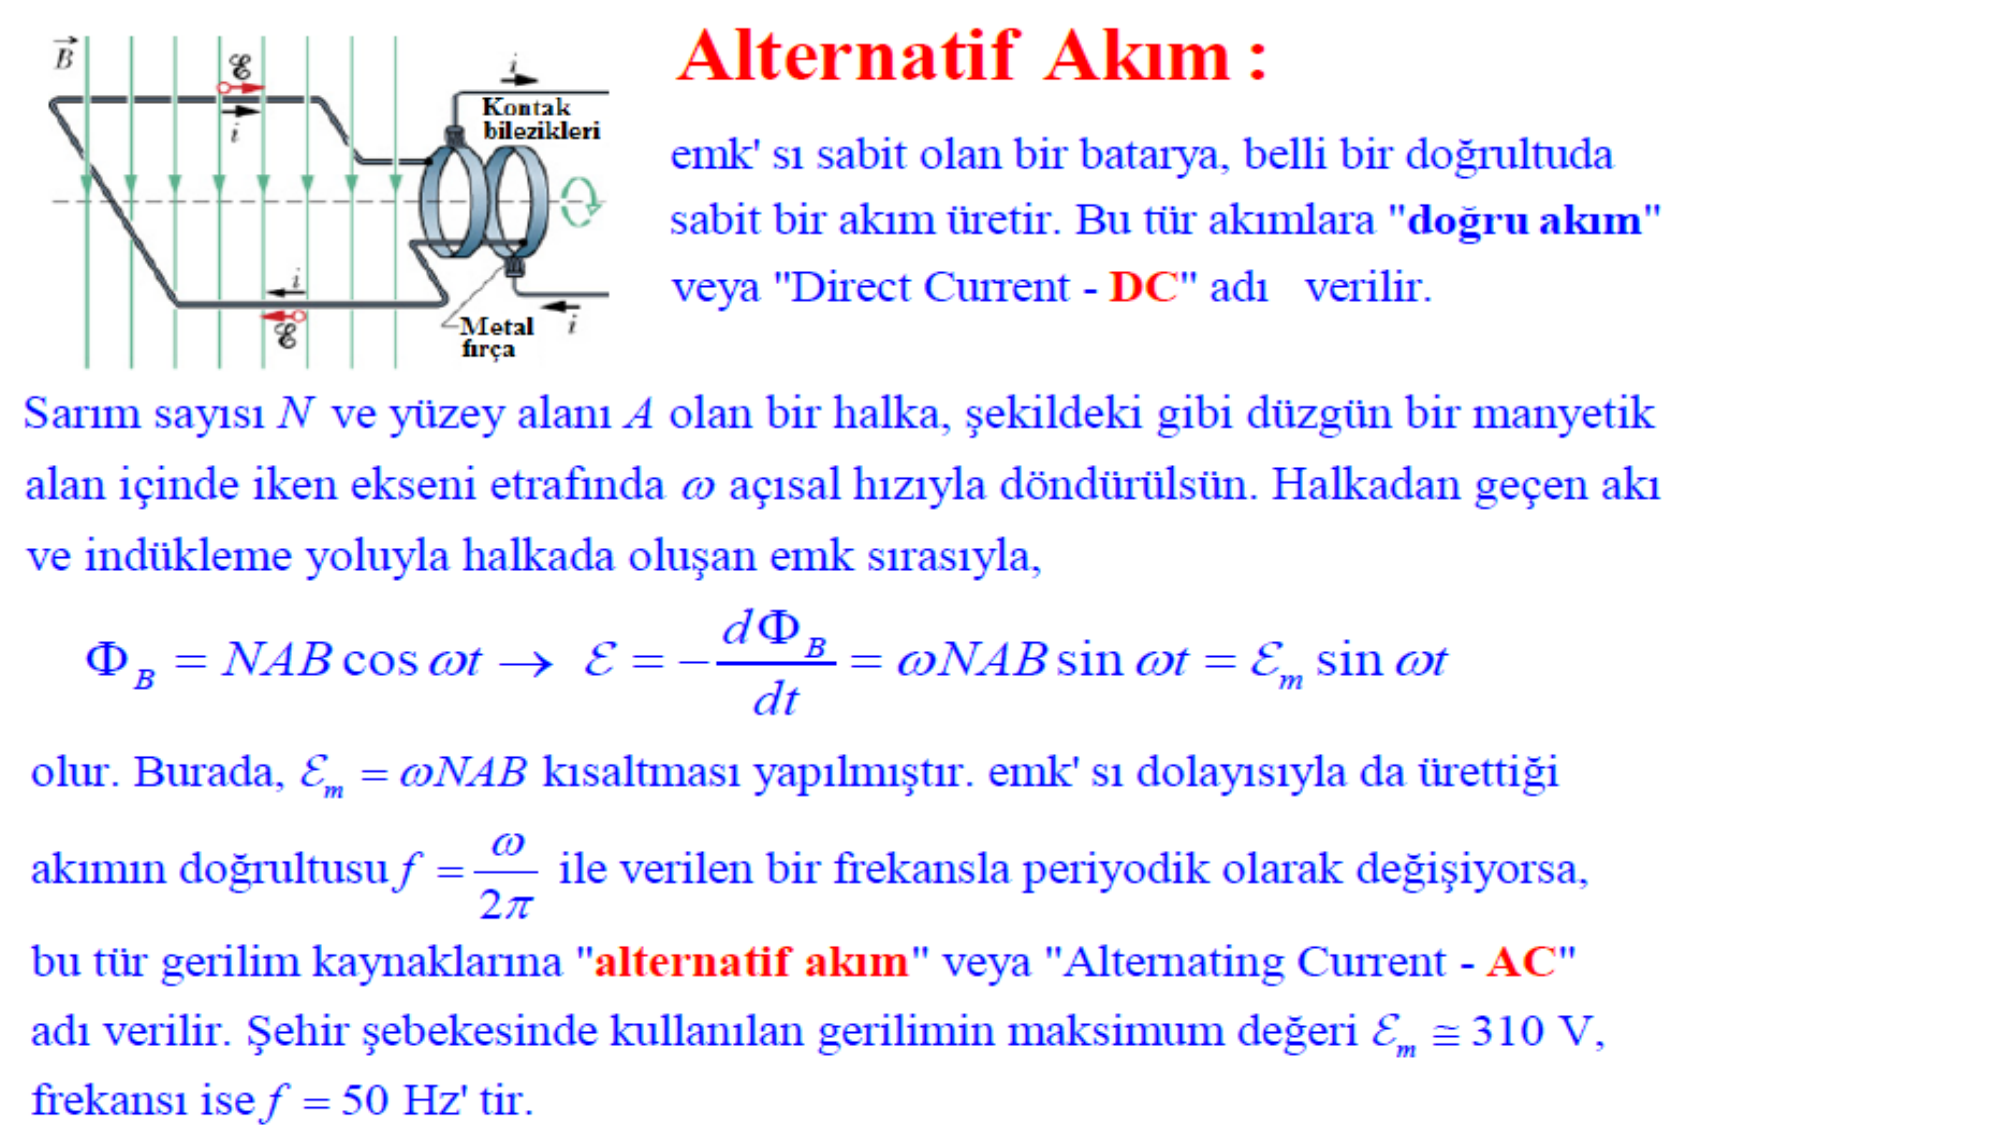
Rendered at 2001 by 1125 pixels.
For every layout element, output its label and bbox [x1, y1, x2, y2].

list [0, 0, 1683, 1125]
